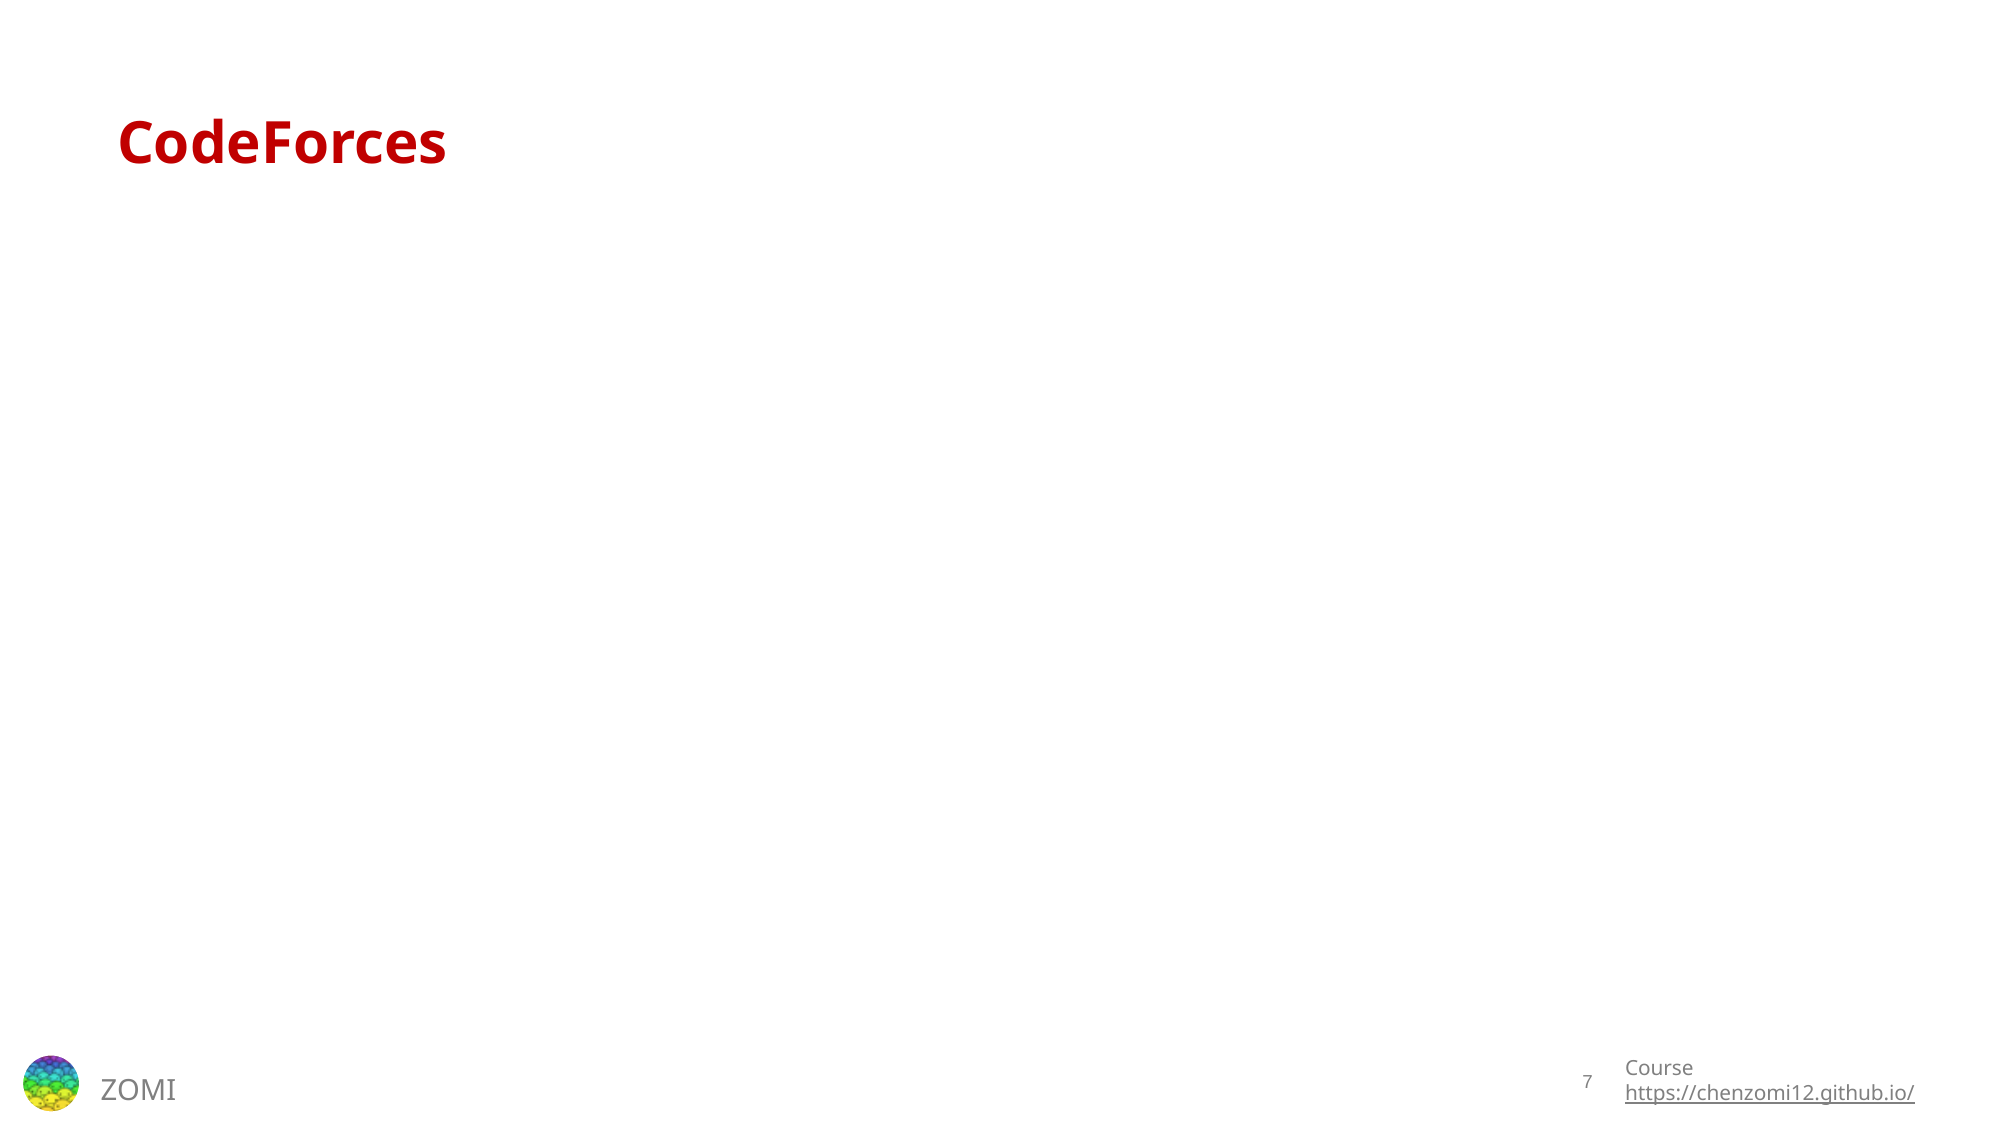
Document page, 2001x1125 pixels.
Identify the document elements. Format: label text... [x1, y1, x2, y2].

picture [24, 1056, 78, 1111]
title CodeForces [102, 91, 1901, 189]
